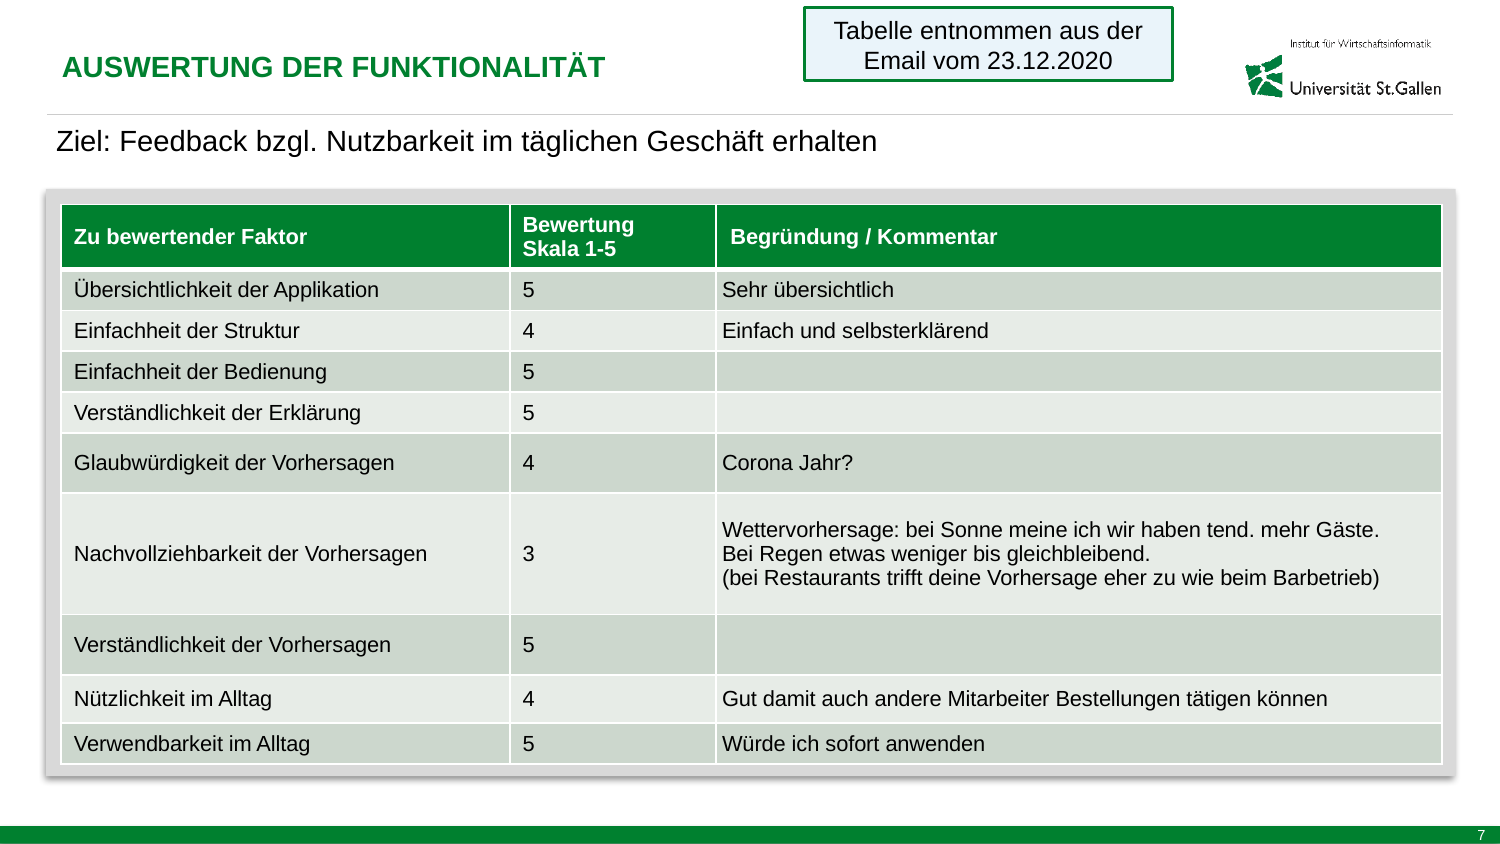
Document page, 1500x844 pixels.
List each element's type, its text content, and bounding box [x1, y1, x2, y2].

table_cell Einfachheit der Bedienung [62, 352, 509, 391]
table_cell Sehr übersichtlich [717, 272, 1441, 310]
table_cell Nachvollziehbarkeit der Vorhersagen [62, 494, 509, 614]
table_cell Corona Jahr? [717, 434, 1441, 492]
table_cell 5 [511, 272, 715, 310]
table_cell Wettervorhersage: bei Sonne meine ich wir haben tend. mehr Gäste. Bei Regen etwas weniger bis gleichbleibend. (bei Restaurants trifft deine Vorhersage eher zu wie beim Barbetrieb) [717, 494, 1441, 614]
table_cell 5 [511, 615, 715, 674]
text_box Ziel: Feedback bzgl. Nutzbarkeit im täglichen Geschäft erhalten [41, 114, 1471, 165]
table_cell Würde ich sofort anwenden [717, 724, 1441, 763]
table_cell Übersichtlichkeit der Applikation [62, 272, 509, 310]
table_cell Einfachheit der Struktur [62, 311, 509, 350]
table_cell Verständlichkeit der Erklärung [62, 393, 509, 432]
table_cell 5 [511, 724, 715, 763]
table_cell [717, 393, 1441, 432]
table_cell 5 [511, 393, 715, 432]
picture [1242, 35, 1456, 113]
table_cell 4 [511, 676, 715, 722]
table_cell Gut damit auch andere Mitarbeiter Bestellungen tätigen können [717, 676, 1441, 722]
table_cell Verständlichkeit der Vorhersagen [62, 615, 509, 674]
table_cell 4 [511, 311, 715, 350]
text_box Tabelle entnommen aus der Email vom 23.12.2020 [803, 6, 1174, 82]
table_cell [717, 615, 1441, 674]
table_header Zu bewertender Faktor [62, 205, 509, 267]
text_box [45, 188, 1457, 777]
table_cell Nützlichkeit im Alltag [62, 676, 509, 722]
table_cell 5 [511, 352, 715, 391]
table_cell Verwendbarkeit im Alltag [62, 724, 509, 763]
table_header Bewertung Skala 1-5 [511, 205, 715, 267]
table_header Begründung / Kommentar [717, 205, 1441, 267]
table_cell Einfach und selbsterklärend [717, 311, 1441, 350]
text_box AUSWERTUNG DER FUNKTIONALITÄT [47, 40, 1229, 91]
table_cell [717, 352, 1441, 391]
table_cell 4 [511, 434, 715, 492]
table_cell 3 [511, 494, 715, 614]
table_cell Glaubwürdigkeit der Vorhersagen [62, 434, 509, 492]
